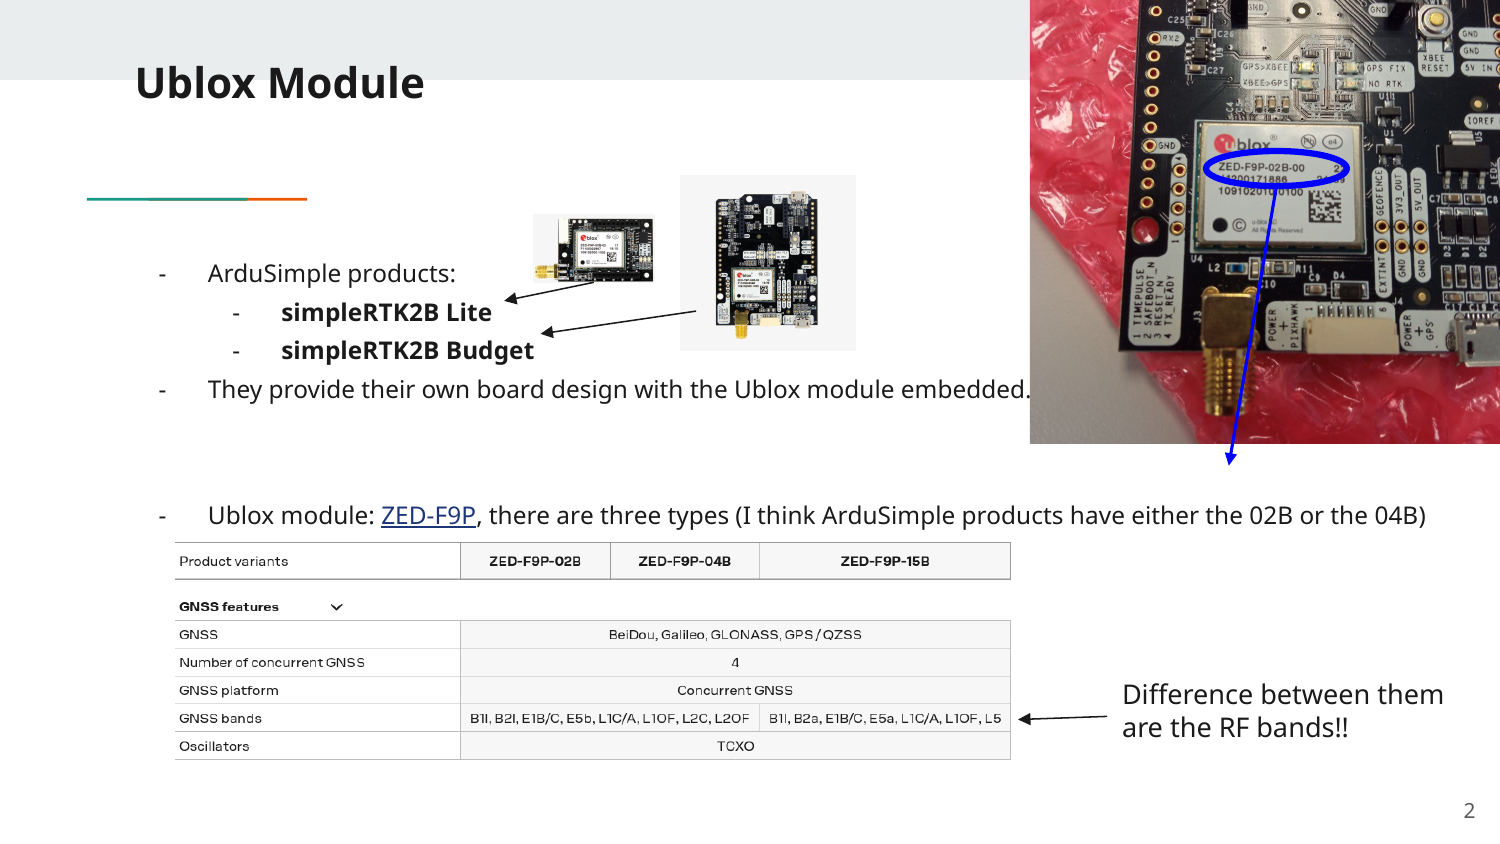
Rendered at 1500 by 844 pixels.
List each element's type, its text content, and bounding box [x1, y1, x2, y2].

list ArduSimple products: simpleRTK2B Lite simpleRTK2B Budget They provide their own board design with the Ublox module embedded. Ublox module: ZED-F9P, there are three types (I think ArduSimple products have either the 02B or the 04B) [119, 236, 1466, 552]
picture [168, 535, 1014, 763]
picture [533, 213, 655, 283]
picture [680, 175, 856, 351]
text_box Difference between them are the RF bands!! [1107, 662, 1466, 771]
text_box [1017, 716, 1108, 720]
slide_number ‹#› [1400, 779, 1491, 844]
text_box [1228, 185, 1277, 466]
title Ublox Module [119, 38, 1024, 126]
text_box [503, 282, 595, 302]
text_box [540, 310, 697, 335]
picture [1029, 0, 1500, 444]
